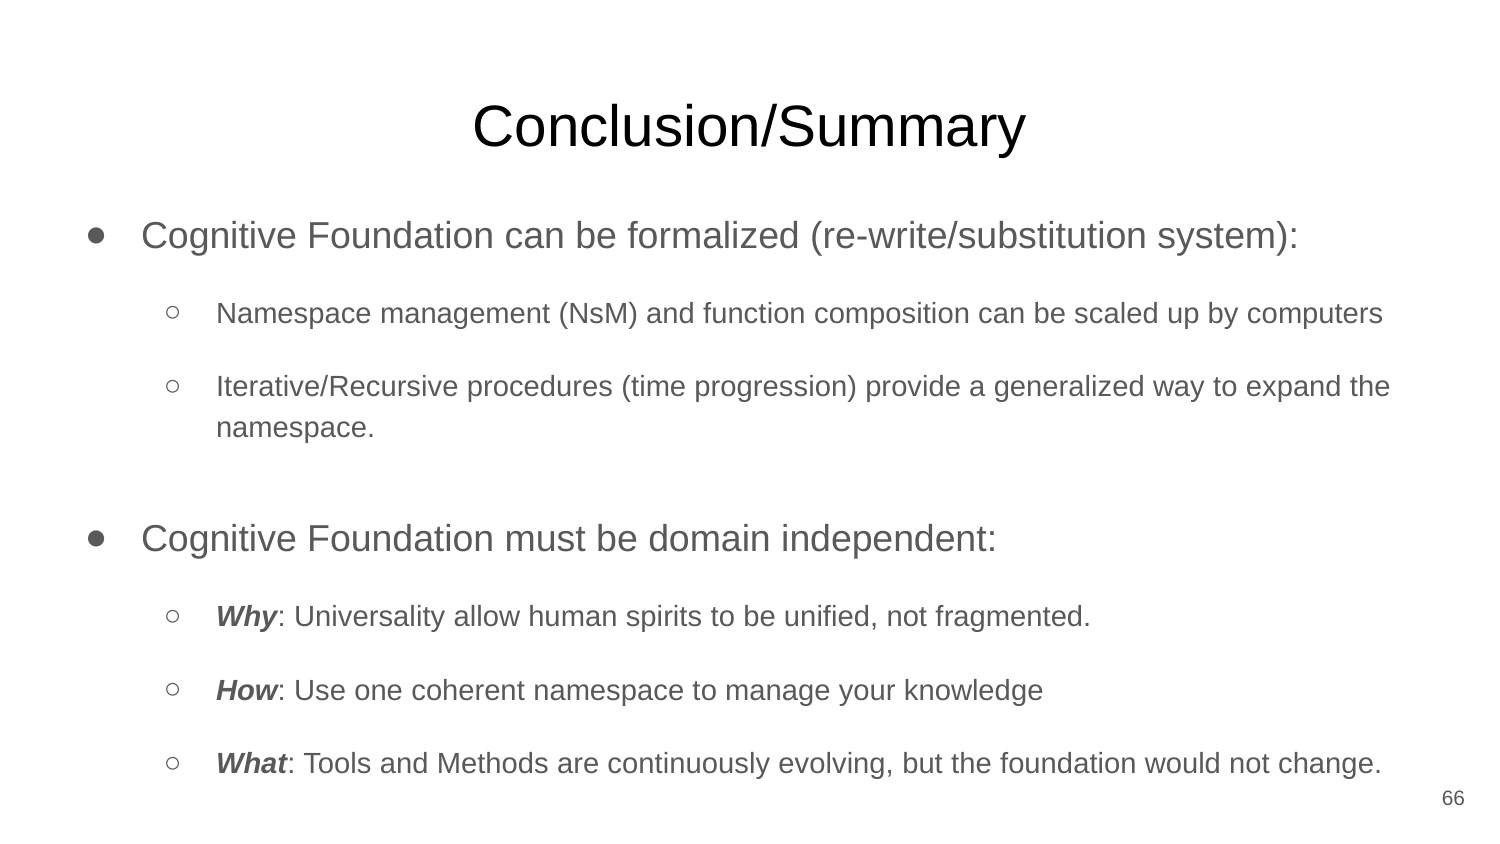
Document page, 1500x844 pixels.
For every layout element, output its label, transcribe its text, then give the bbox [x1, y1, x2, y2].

title Conclusion/Summary [51, 72, 1449, 167]
slide_number 66 [1389, 764, 1480, 830]
list Cognitive Foundation can be formalized (re-write/substitution system): Namespace management (NsM) and function composition can be scaled up by computers Iterative/Recursive procedures (time progression) provide a generalized way to expand the namespace. Cognitive Foundation must be domain independent: Why: Universality allow human spirits to be unified, not fragmented. How: Use one coherent namespace to manage your knowledge What: Tools and Methods are continuously evolving, but the foundation would not change. [51, 189, 1449, 807]
